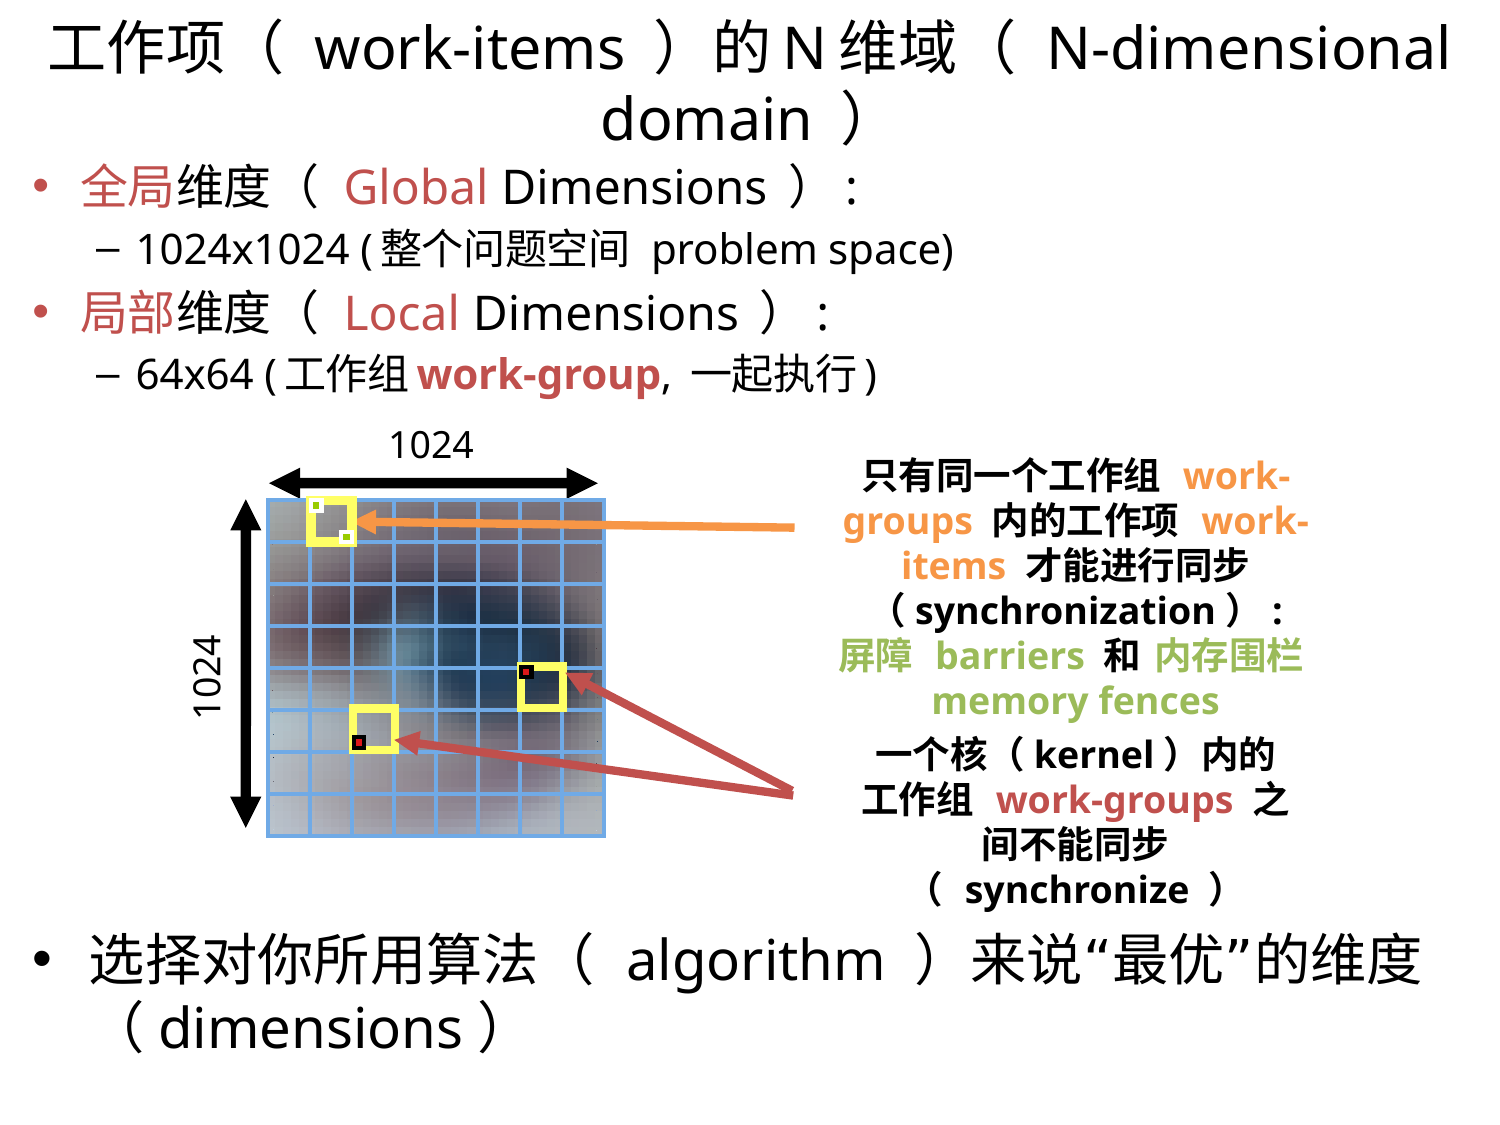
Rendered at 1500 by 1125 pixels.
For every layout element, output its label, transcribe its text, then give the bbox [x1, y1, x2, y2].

text_box 工作项（ work-items ）的N维域（ N-dimensional domain ） [0, 2, 1500, 161]
text_box 一个核（kernel）内的工作组 work-groups 之间不能同步（ synchronize ） [853, 731, 1292, 881]
text_box [239, 499, 253, 828]
text_box [268, 476, 598, 490]
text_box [352, 499, 605, 541]
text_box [267, 541, 605, 837]
text_box 1024 [382, 420, 484, 466]
text_box 只有同一个工作组 work-groups 内的工作项 work-items 才能进行同步（synchronization）: 屏障 barriers 和 内存围栏memory fences [793, 452, 1353, 753]
text_box 选择对你所用算法（ algorithm ）来说“最优”的维度（dimensions） [17, 916, 1471, 1018]
text_box 全局维度（ Global Dimensions ）: 1024x1024 (整个问题空间 problem space) 局部维度（ Local Dimensions ）: 64x64 (工作组work-group, 一起执行) [17, 148, 1471, 409]
text_box 1024 [183, 625, 228, 727]
picture [267, 499, 352, 541]
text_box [353, 666, 532, 748]
